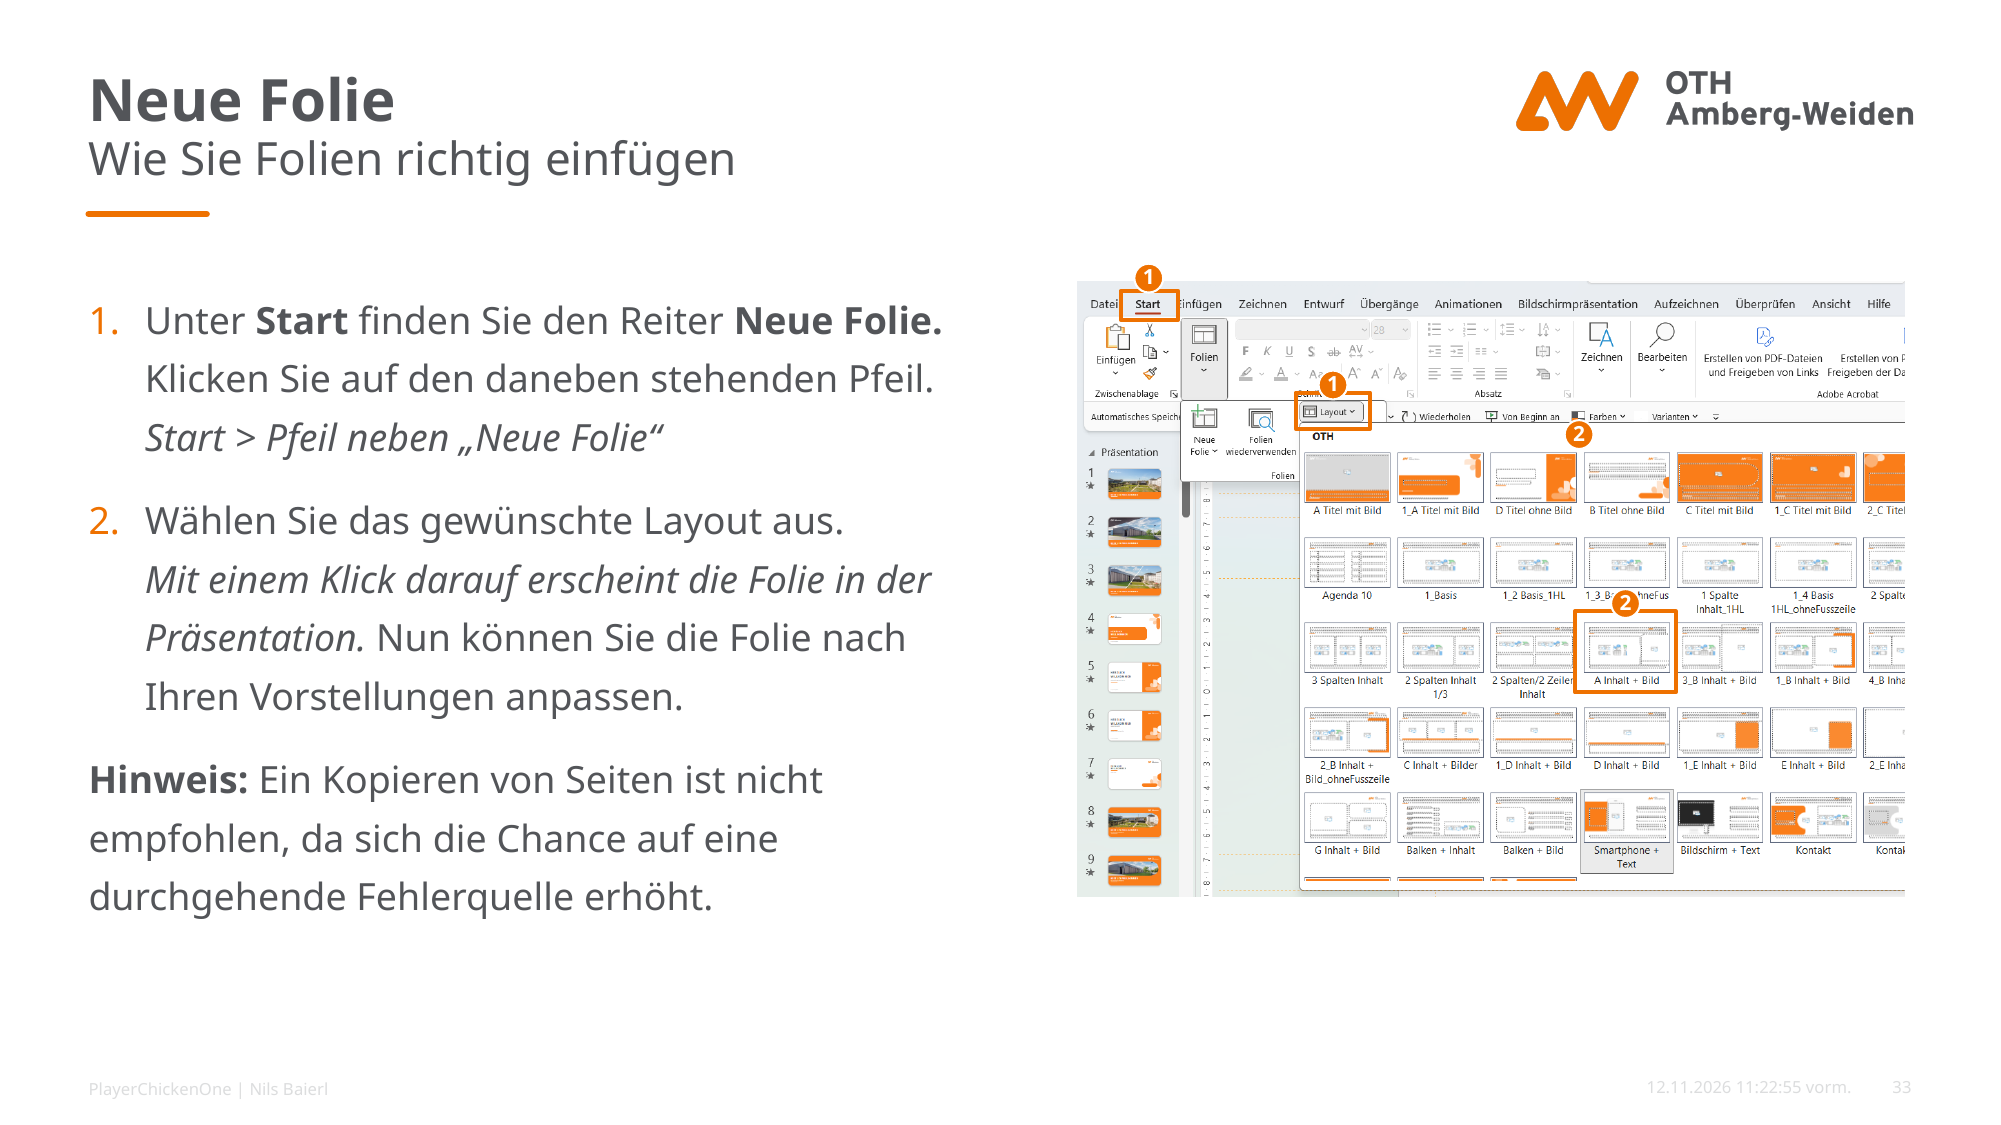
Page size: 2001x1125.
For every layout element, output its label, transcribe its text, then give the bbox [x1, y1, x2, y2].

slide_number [1562, 1065, 1853, 1113]
slide_number 33 [1860, 1065, 1912, 1113]
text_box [1077, 263, 1905, 897]
picture [1490, 41, 1941, 160]
list Wie Sie Folien richtig einfügen [88, 136, 1445, 196]
footer PlayerChickenOne | Nils Baierl [88, 1065, 1329, 1113]
title Neue Folie [88, 70, 1445, 130]
list Unter Start finden Sie den Reiter Neue Folie. Klicken Sie auf den daneben stehenden Pfeil. Start > Pfeil neben „Neue Folie“ Wählen Sie das gewünschte Layout aus. Mit einem Klick darauf erscheint die Folie in der Präsentation. Nun können Sie die Folie nach Ihren Vorstellungen anpassen. Hinweis: Ein Kopieren von Seiten ist nicht empfohlen, da sich die Chance auf eine durchgehende Fehlerquelle erhöht. [88, 283, 975, 963]
